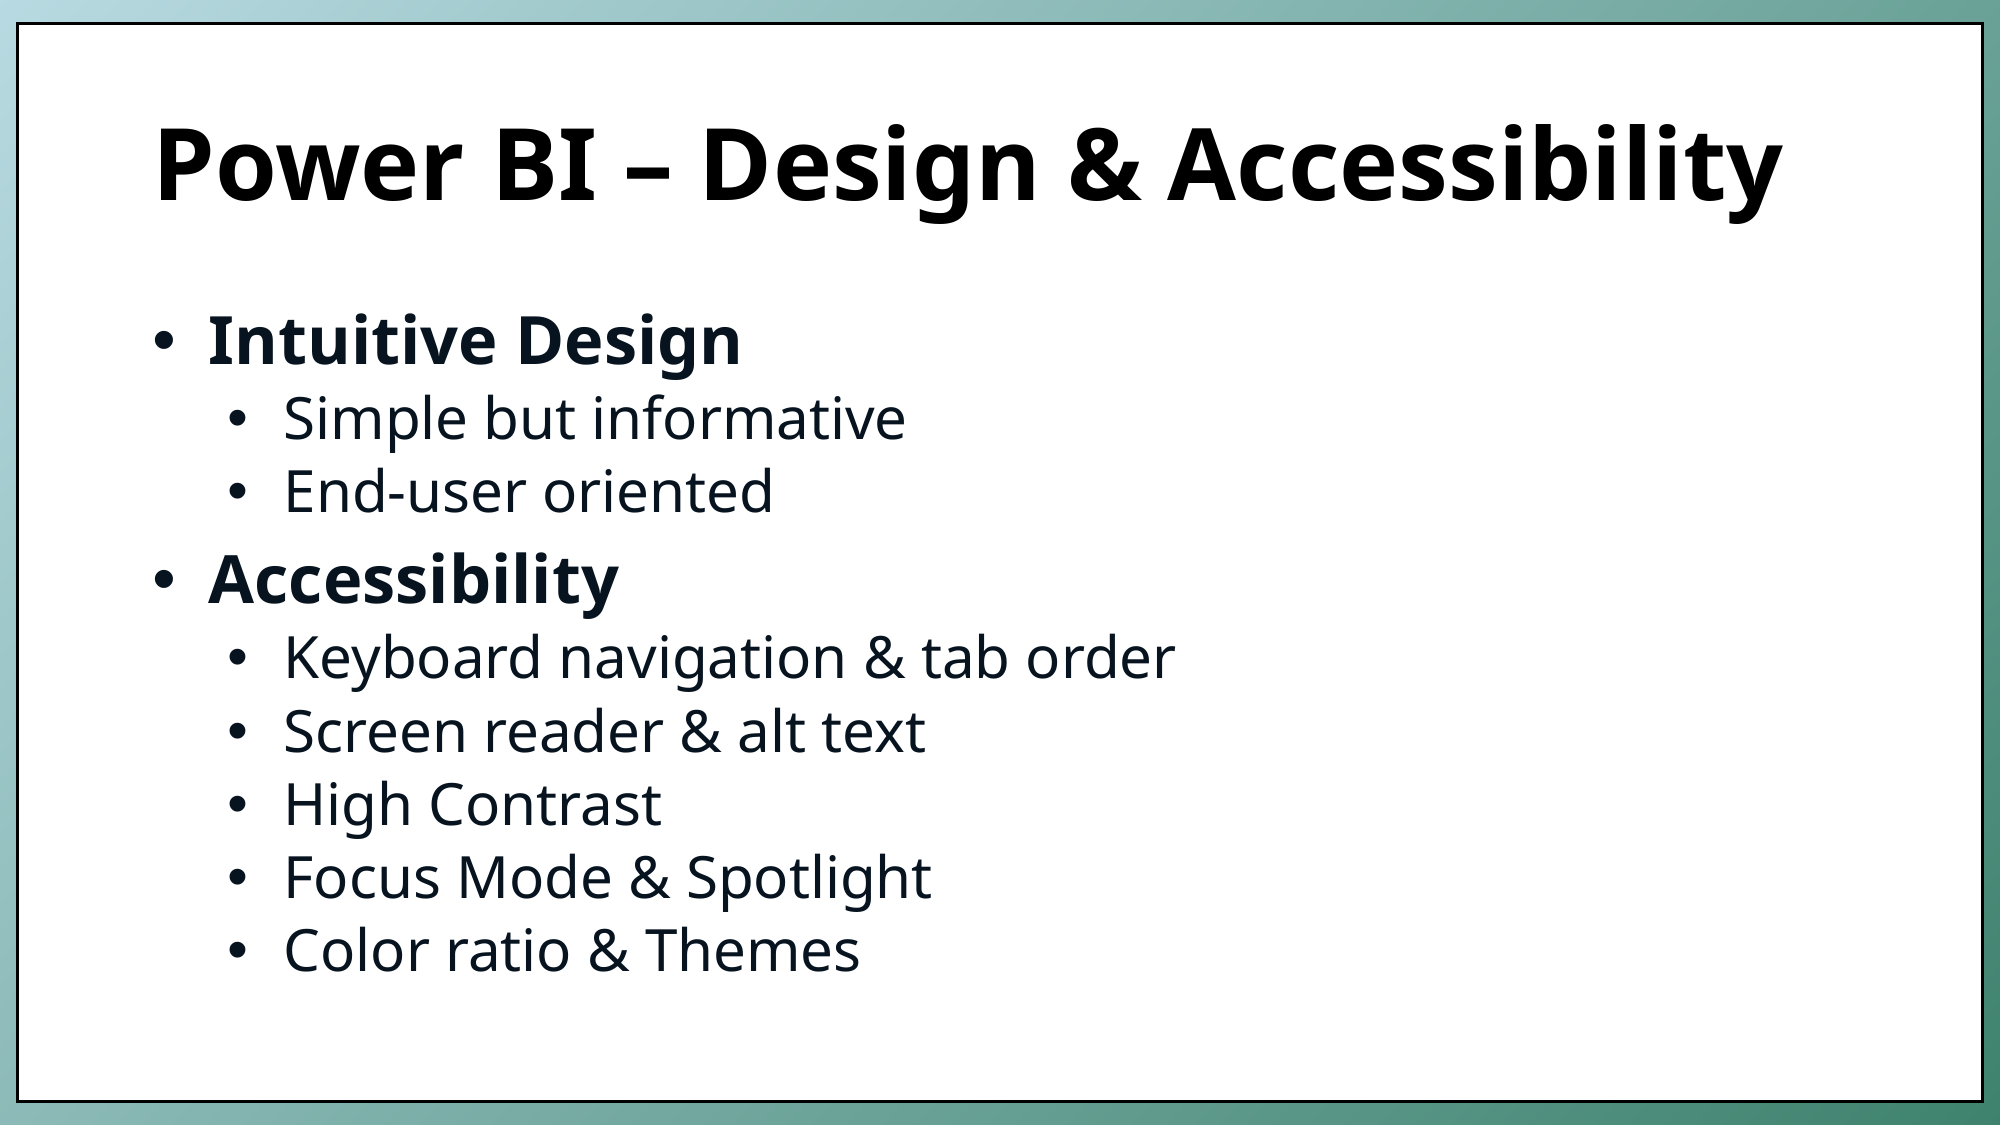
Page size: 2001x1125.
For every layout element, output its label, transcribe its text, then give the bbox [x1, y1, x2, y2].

list Intuitive Design Simple but informative End-user oriented Accessibility Keyboard navigation & tab order Screen reader & alt text High Contrast Focus Mode & Spotlight Color ratio & Themes [137, 299, 1863, 1014]
title Power BI – Design & Accessibility [137, 59, 1863, 278]
text_box [16, 22, 1984, 1103]
